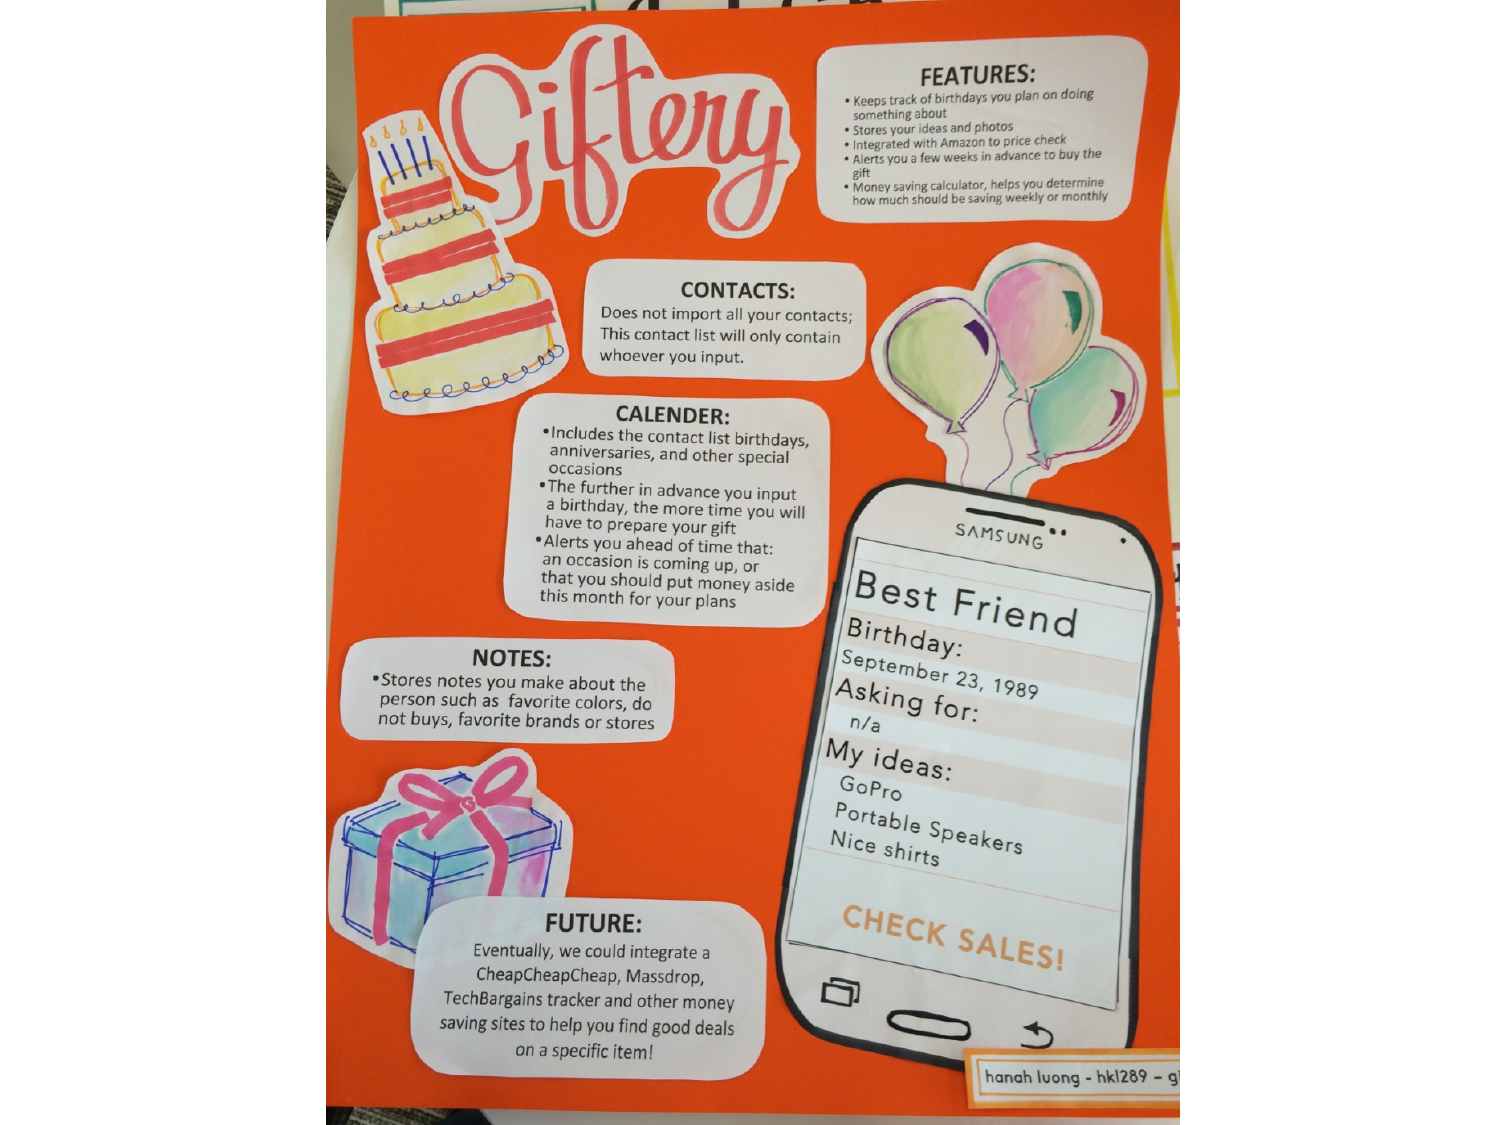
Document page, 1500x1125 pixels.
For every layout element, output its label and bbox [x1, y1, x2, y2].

picture [326, 983, 1180, 1124]
list [182, 127, 1323, 983]
picture [326, 0, 1180, 127]
